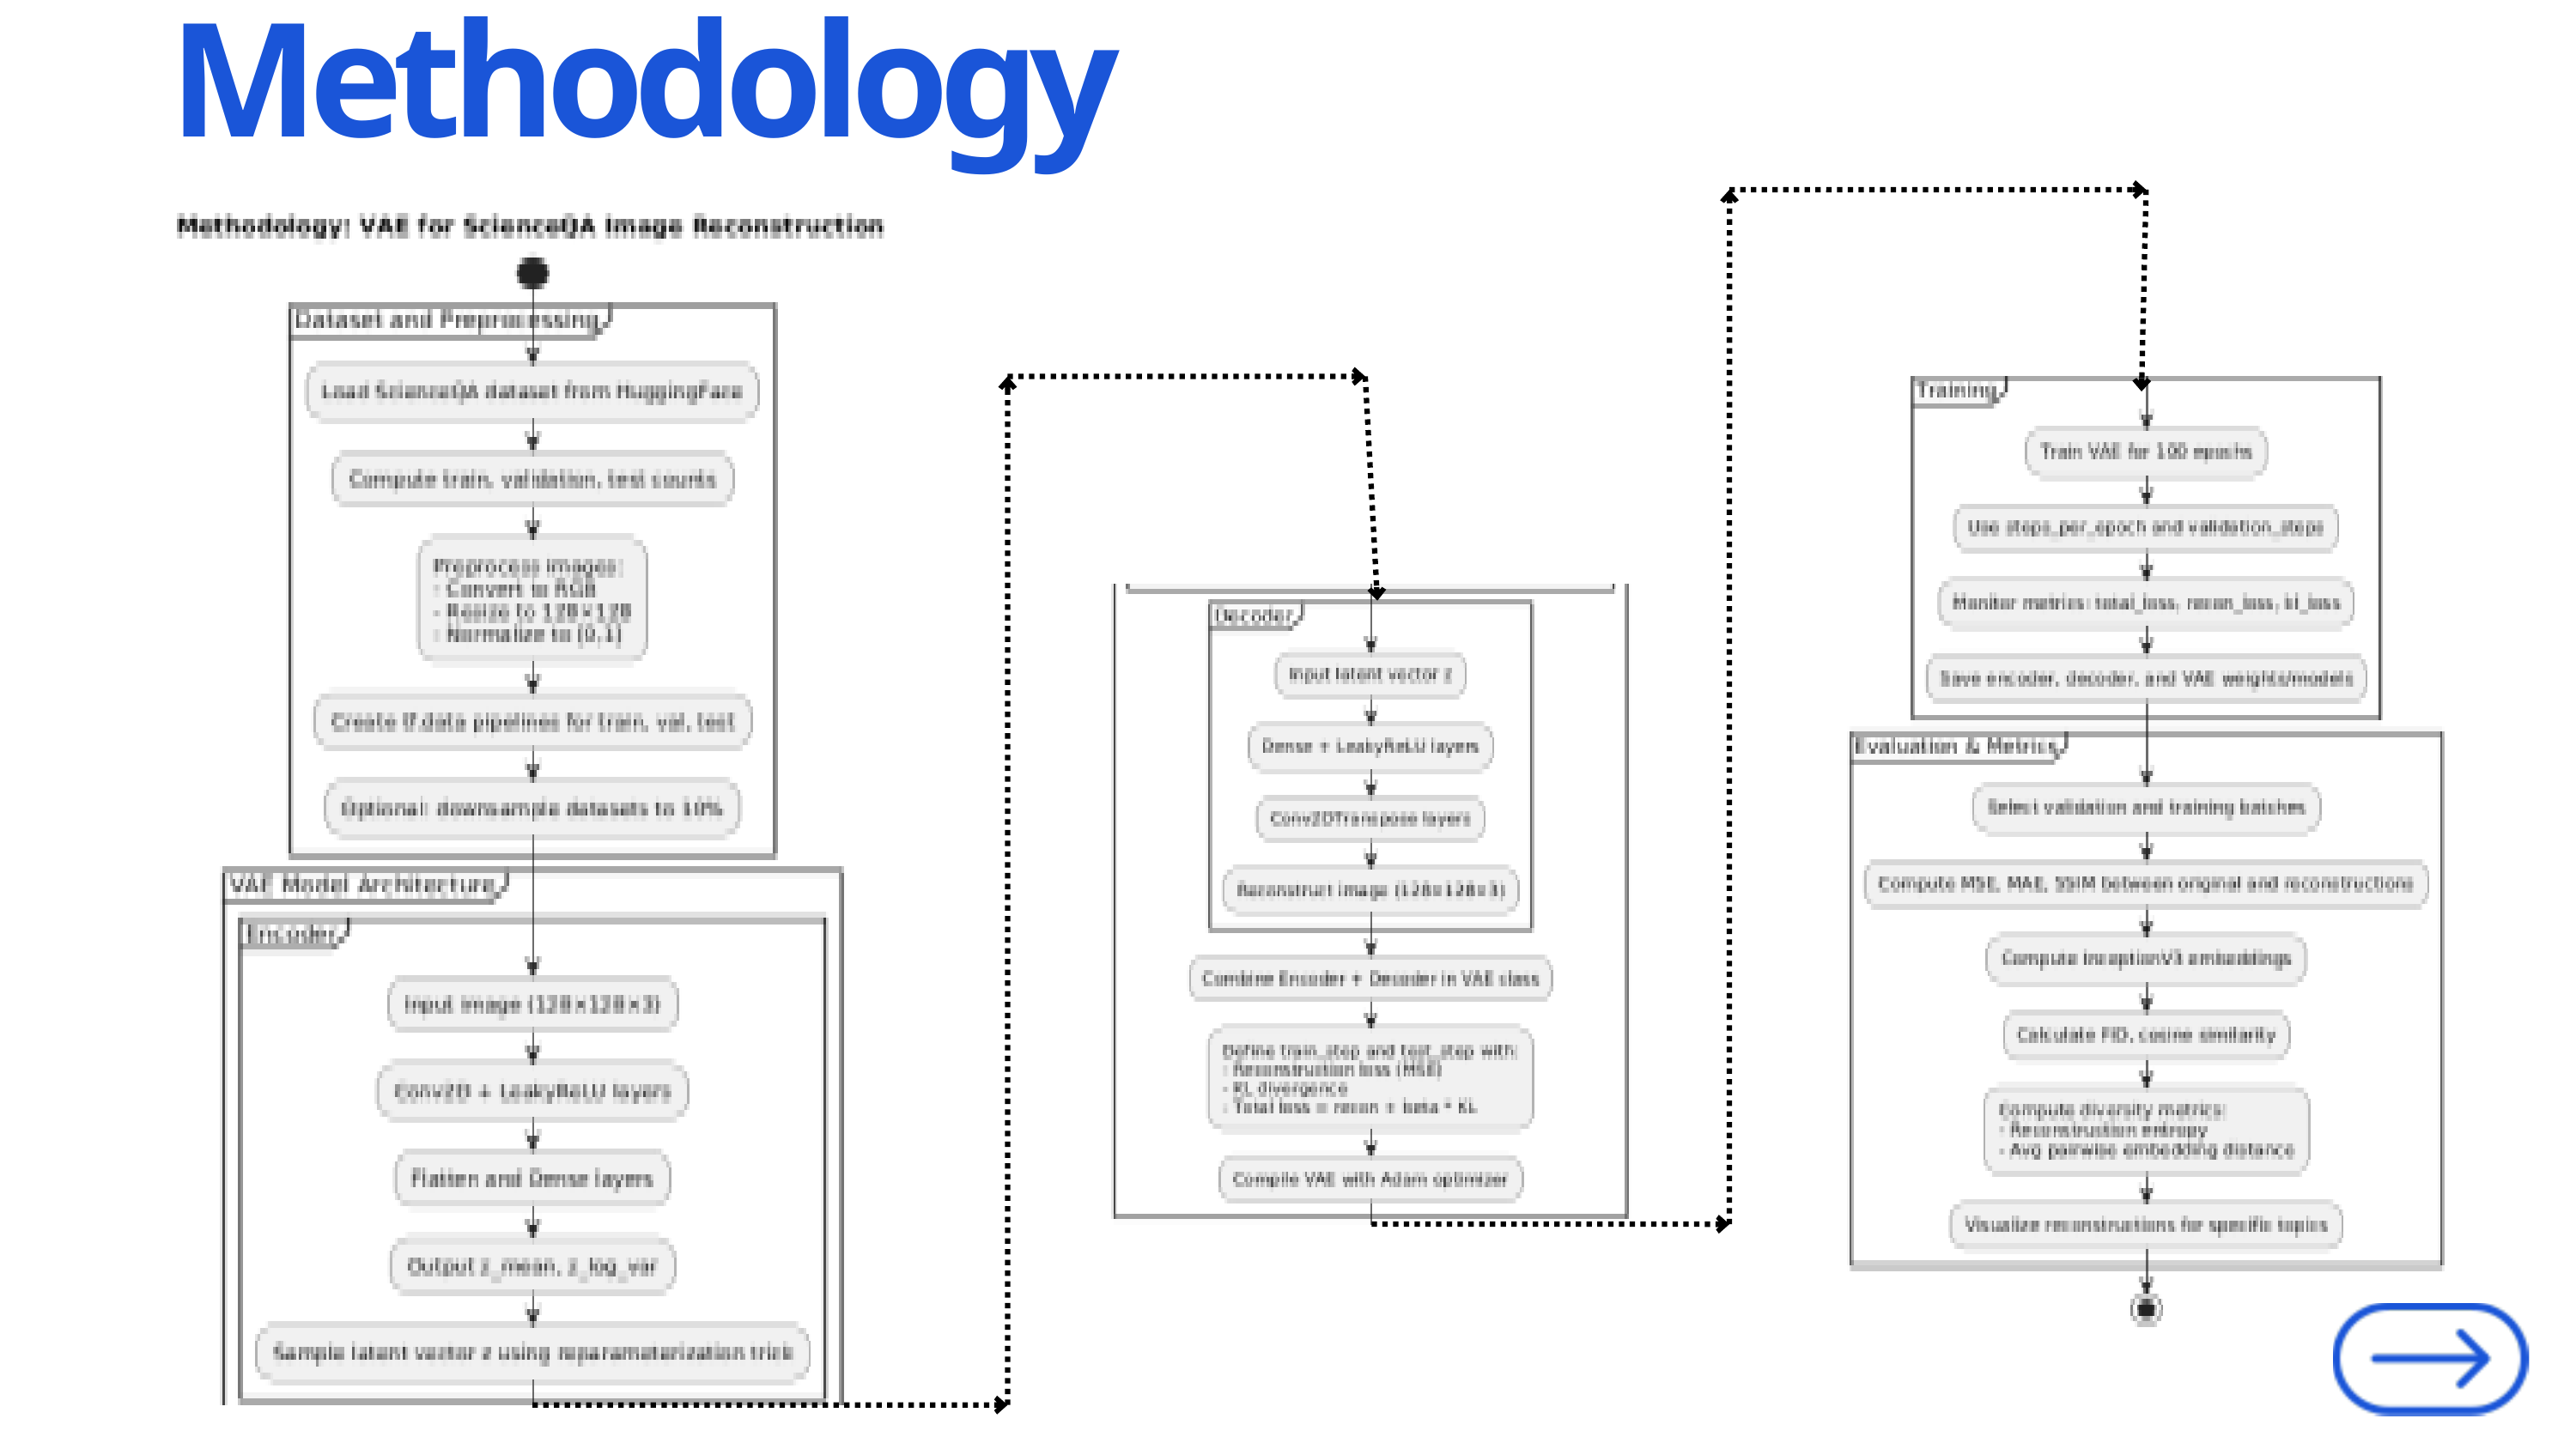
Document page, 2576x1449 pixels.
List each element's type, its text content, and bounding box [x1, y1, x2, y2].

text_box [1722, 189, 1736, 200]
text_box [144, 181, 920, 1405]
text_box [1048, 584, 1682, 1225]
text_box [1810, 376, 2482, 1338]
text_box [2135, 378, 2148, 392]
text_box [1718, 1217, 1729, 1231]
text_box [1370, 591, 1383, 601]
text_box Methodology [170, 12, 1217, 169]
text_box [2333, 1303, 2530, 1416]
